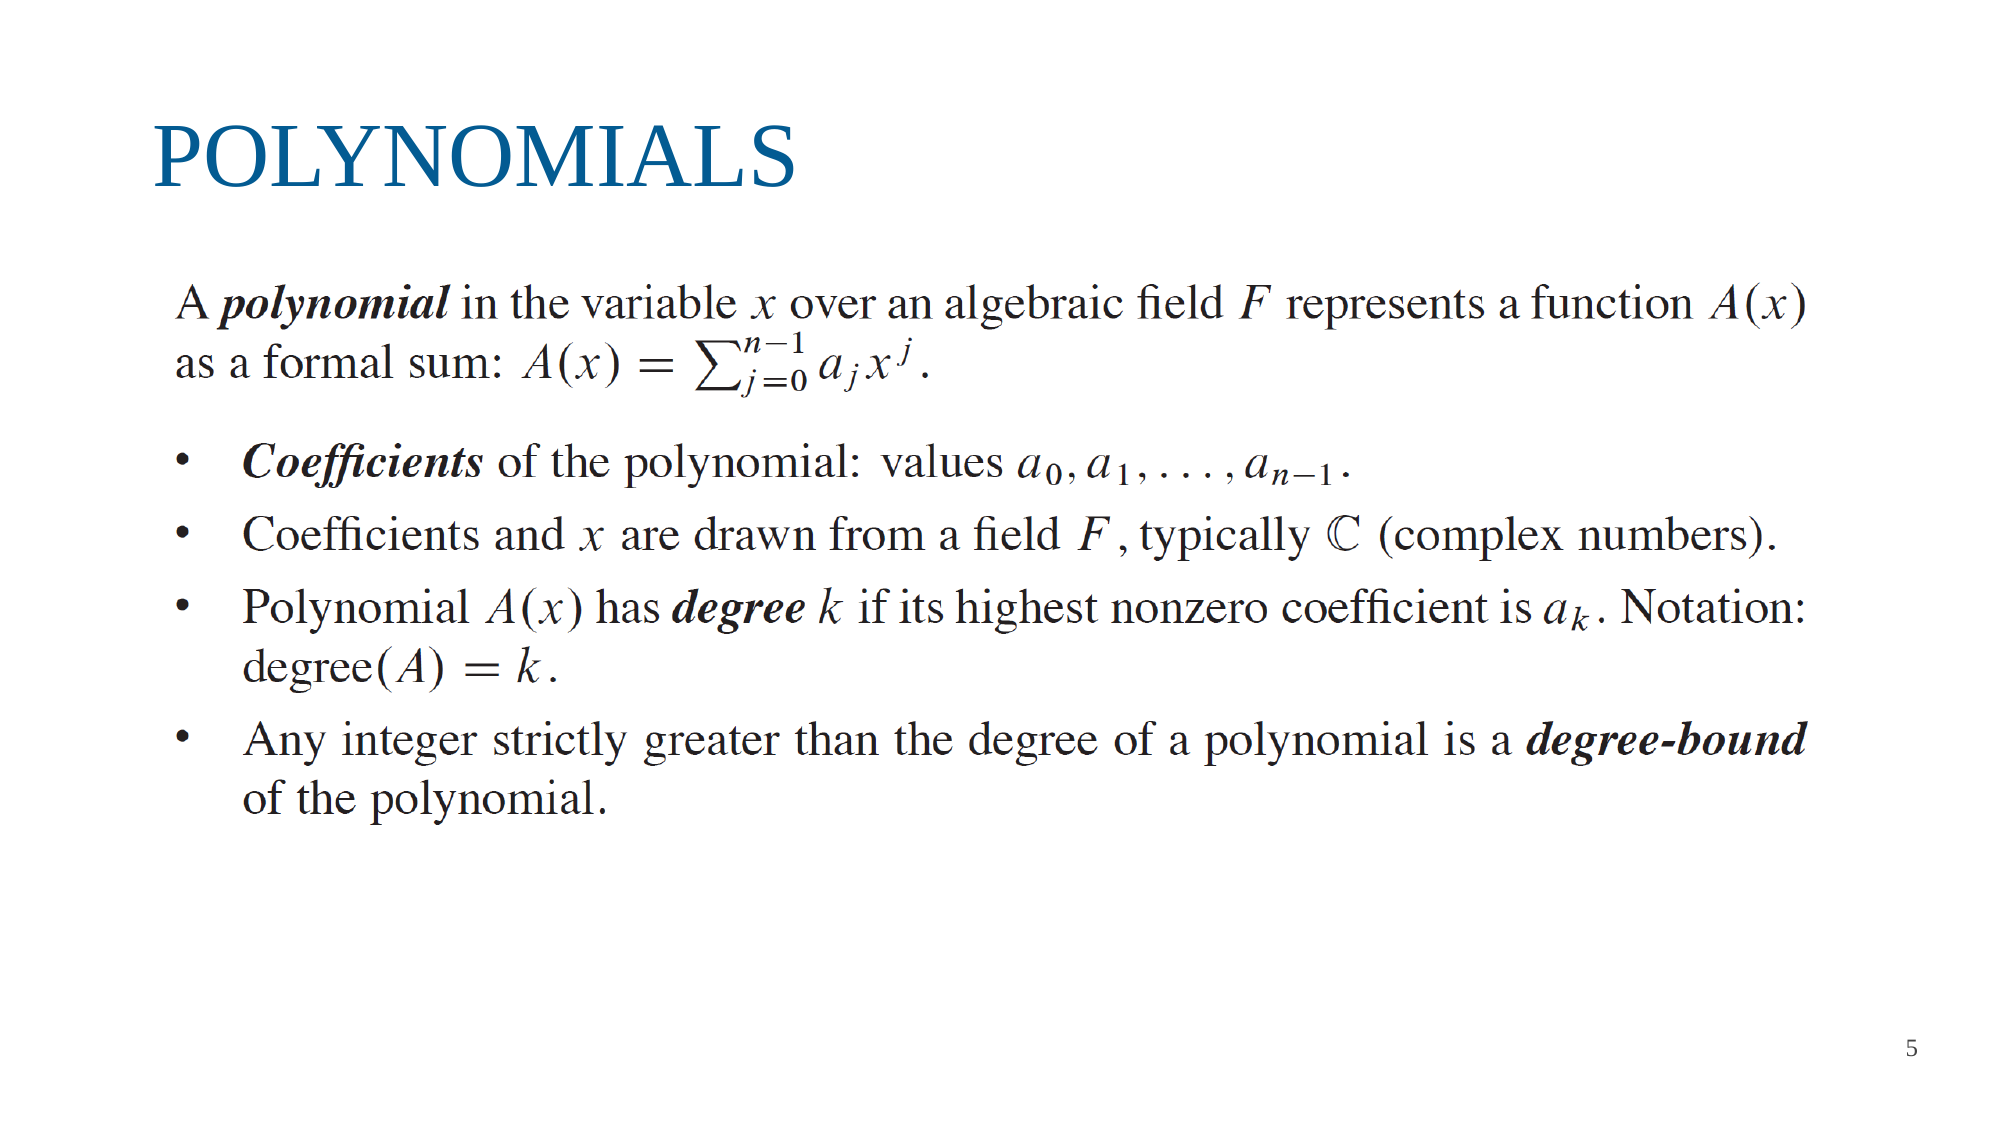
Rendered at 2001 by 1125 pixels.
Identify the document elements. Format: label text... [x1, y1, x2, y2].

picture [167, 272, 1833, 833]
slide_number 5 [1483, 1016, 1934, 1077]
title POLYNOMIALS [137, 48, 1863, 266]
